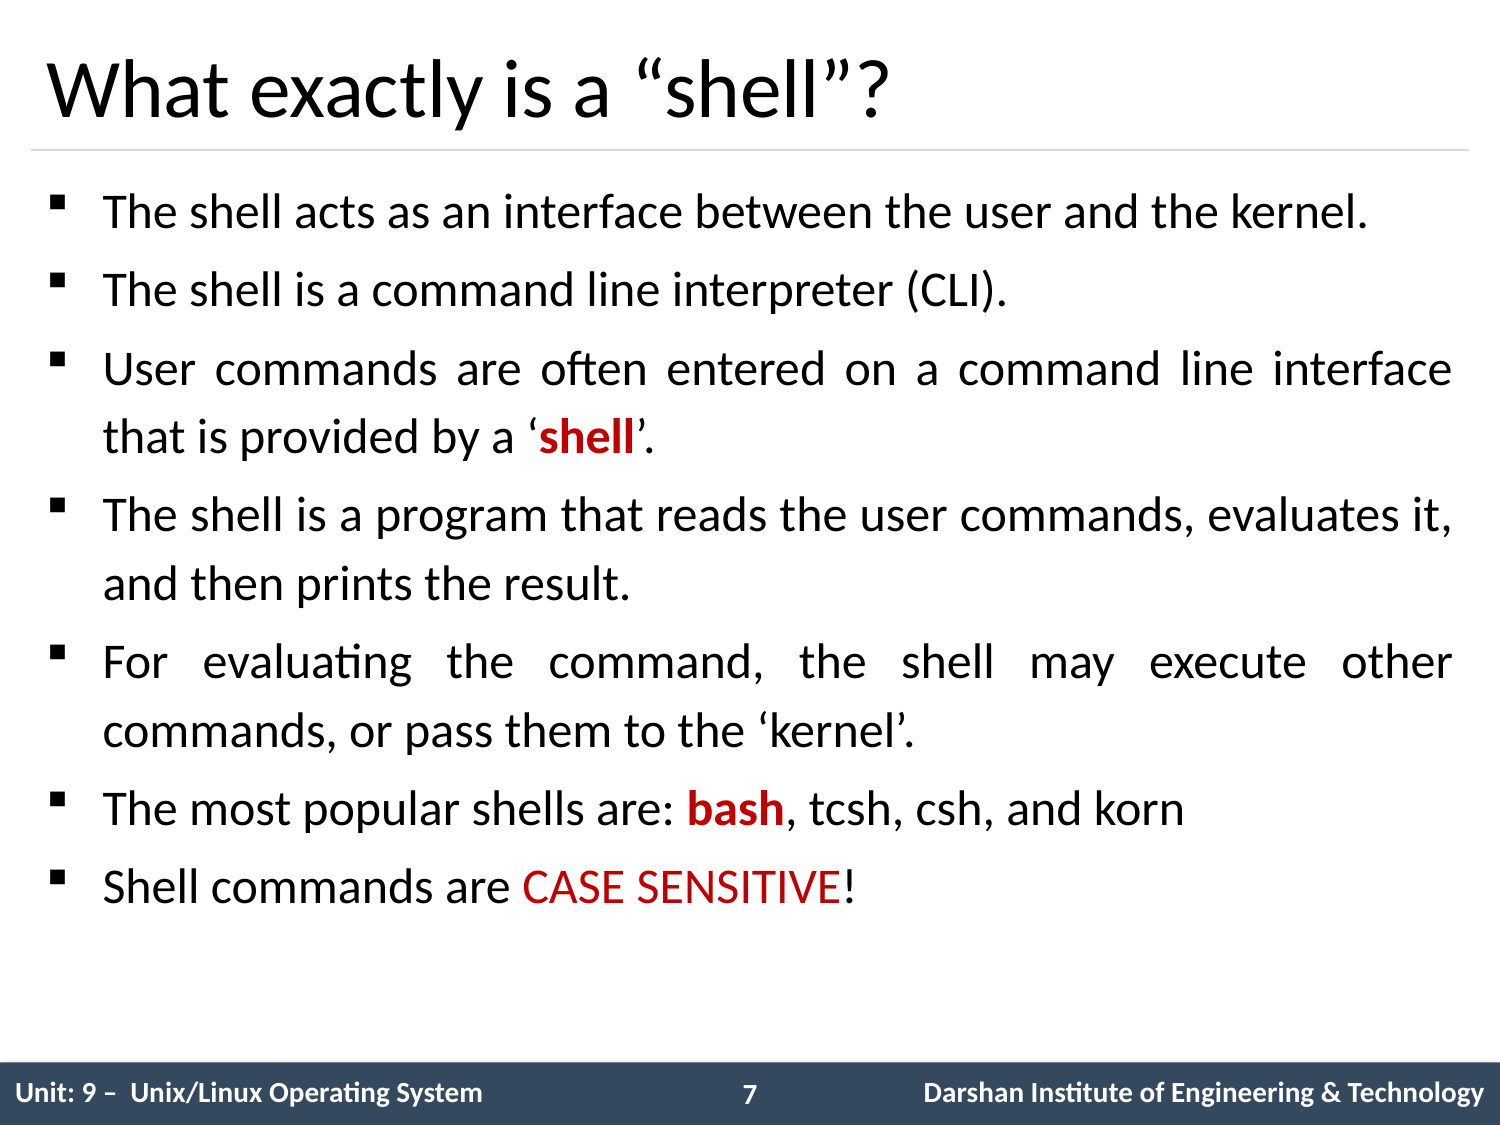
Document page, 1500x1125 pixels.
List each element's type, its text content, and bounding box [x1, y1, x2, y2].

title What exactly is a “shell”? [31, 17, 1469, 150]
list The shell acts as an interface between the user and the kernel. The shell is a command line interpreter (CLI). User commands are often entered on a command line interface that is provided by a ‘shell’. The shell is a program that reads the user commands, evaluates it, and then prints the result. For evaluating the command, the shell may execute other commands, or pass them to the ‘kernel’. The most popular shells are: bash, tcsh, csh, and korn Shell commands are CASE SENSITIVE! [31, 162, 1469, 1038]
